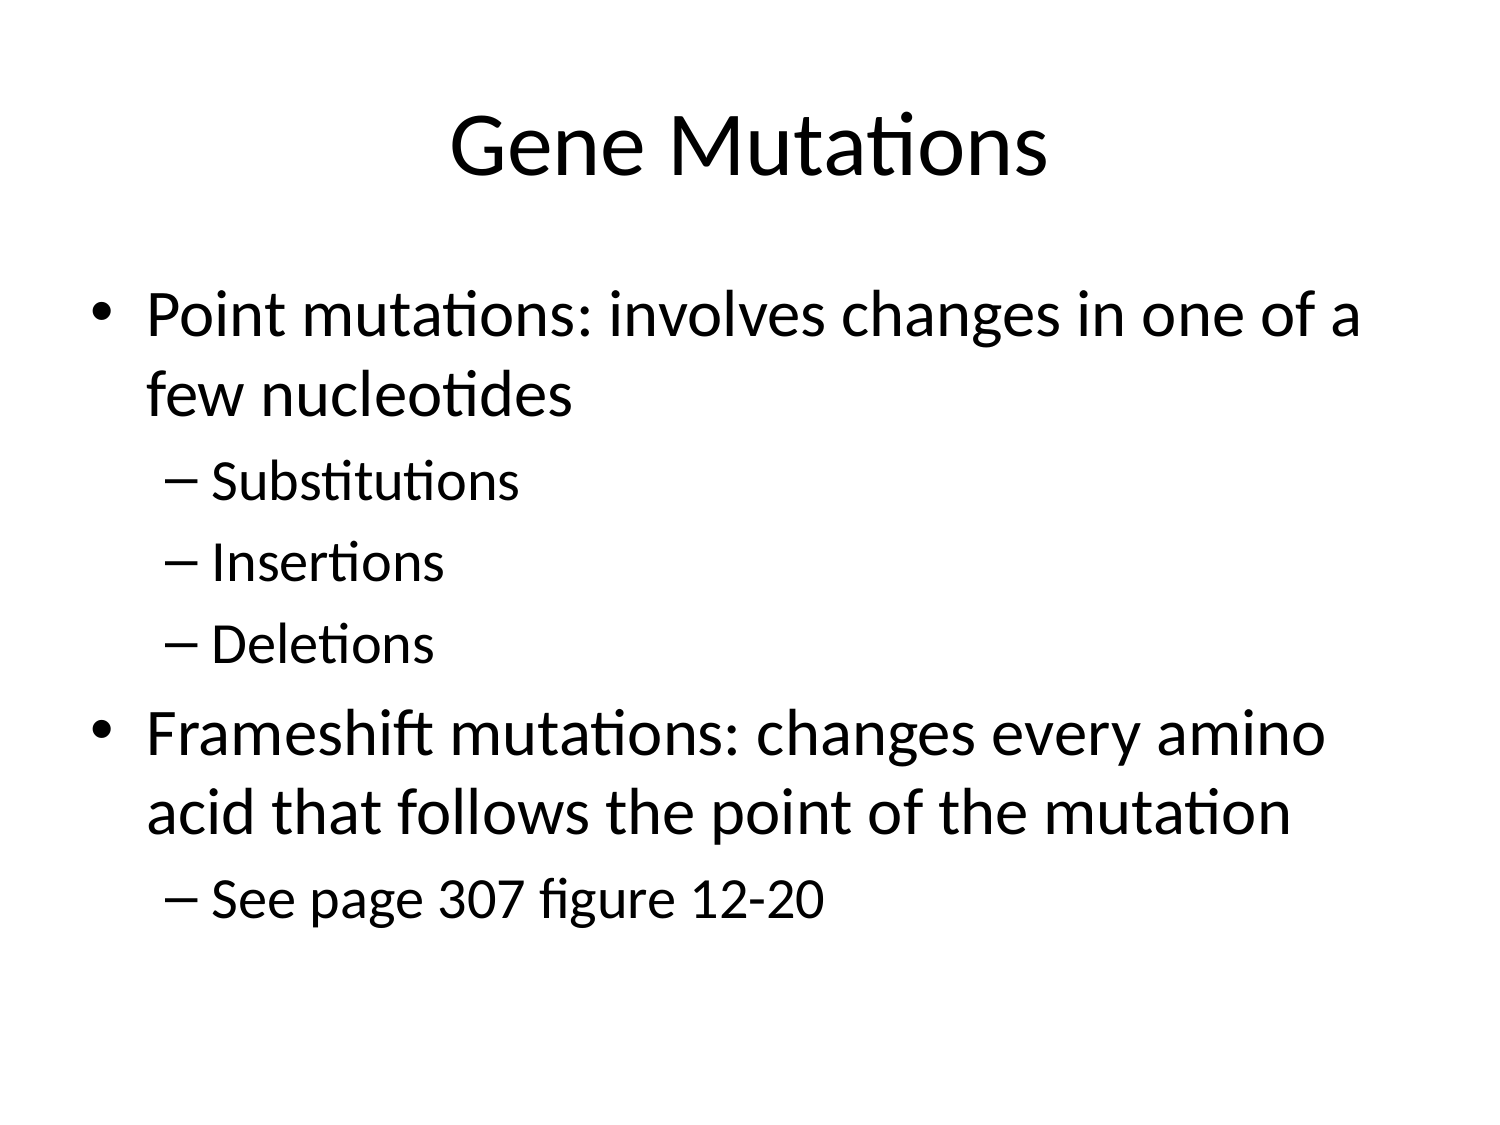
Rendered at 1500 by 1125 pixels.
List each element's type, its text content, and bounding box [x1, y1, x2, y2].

list Point mutations: involves changes in one of a few nucleotides Substitutions Insertions Deletions Frameshift mutations: changes every amino acid that follows the point of the mutation See page 307 figure 12-20 [75, 262, 1425, 1005]
title Gene Mutations [75, 45, 1425, 233]
